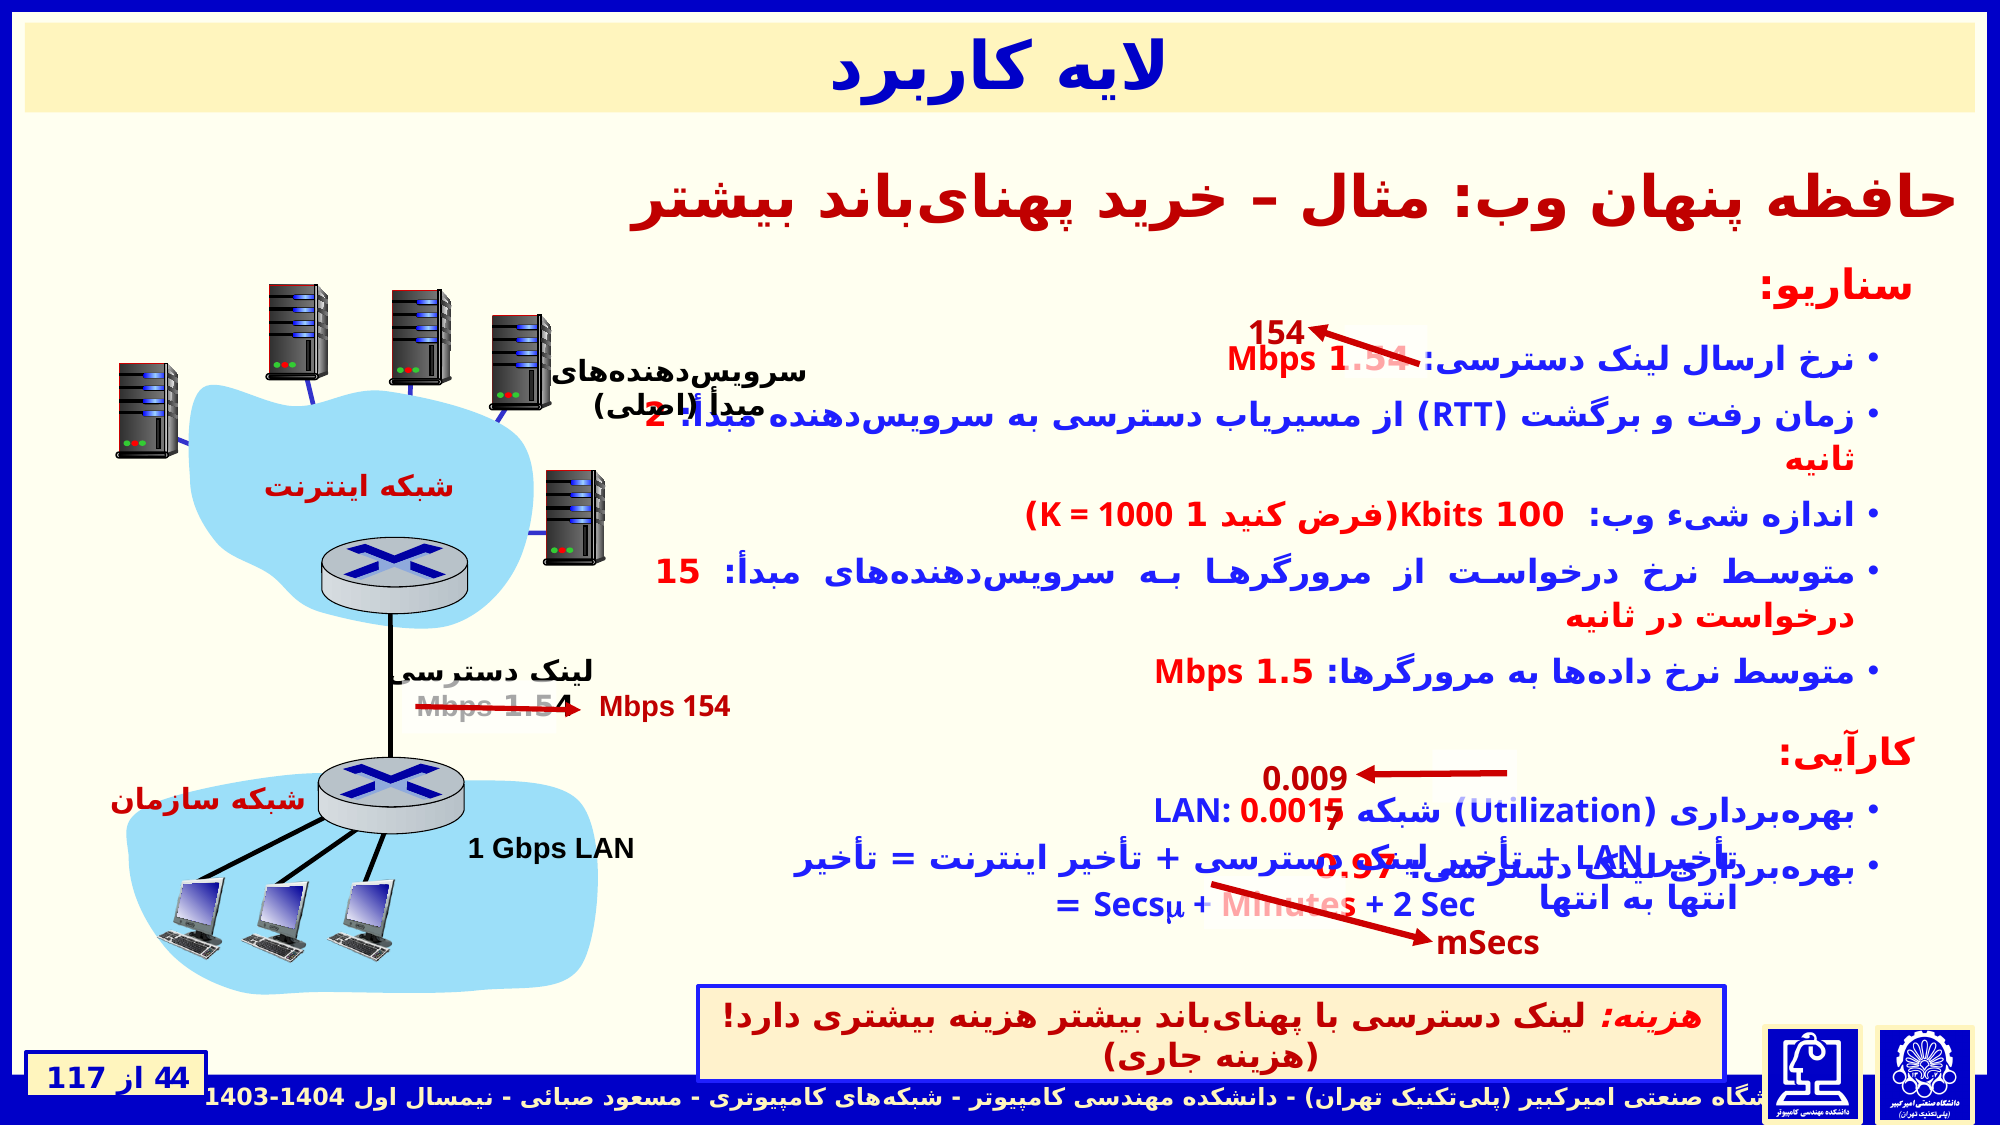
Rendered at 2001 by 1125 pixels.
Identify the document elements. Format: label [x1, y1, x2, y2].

text_box [116, 284, 803, 999]
text_box [0, 0, 2000, 1125]
text_box [1230, 303, 1428, 378]
text_box [1204, 876, 1603, 970]
text_box [1241, 749, 1517, 806]
